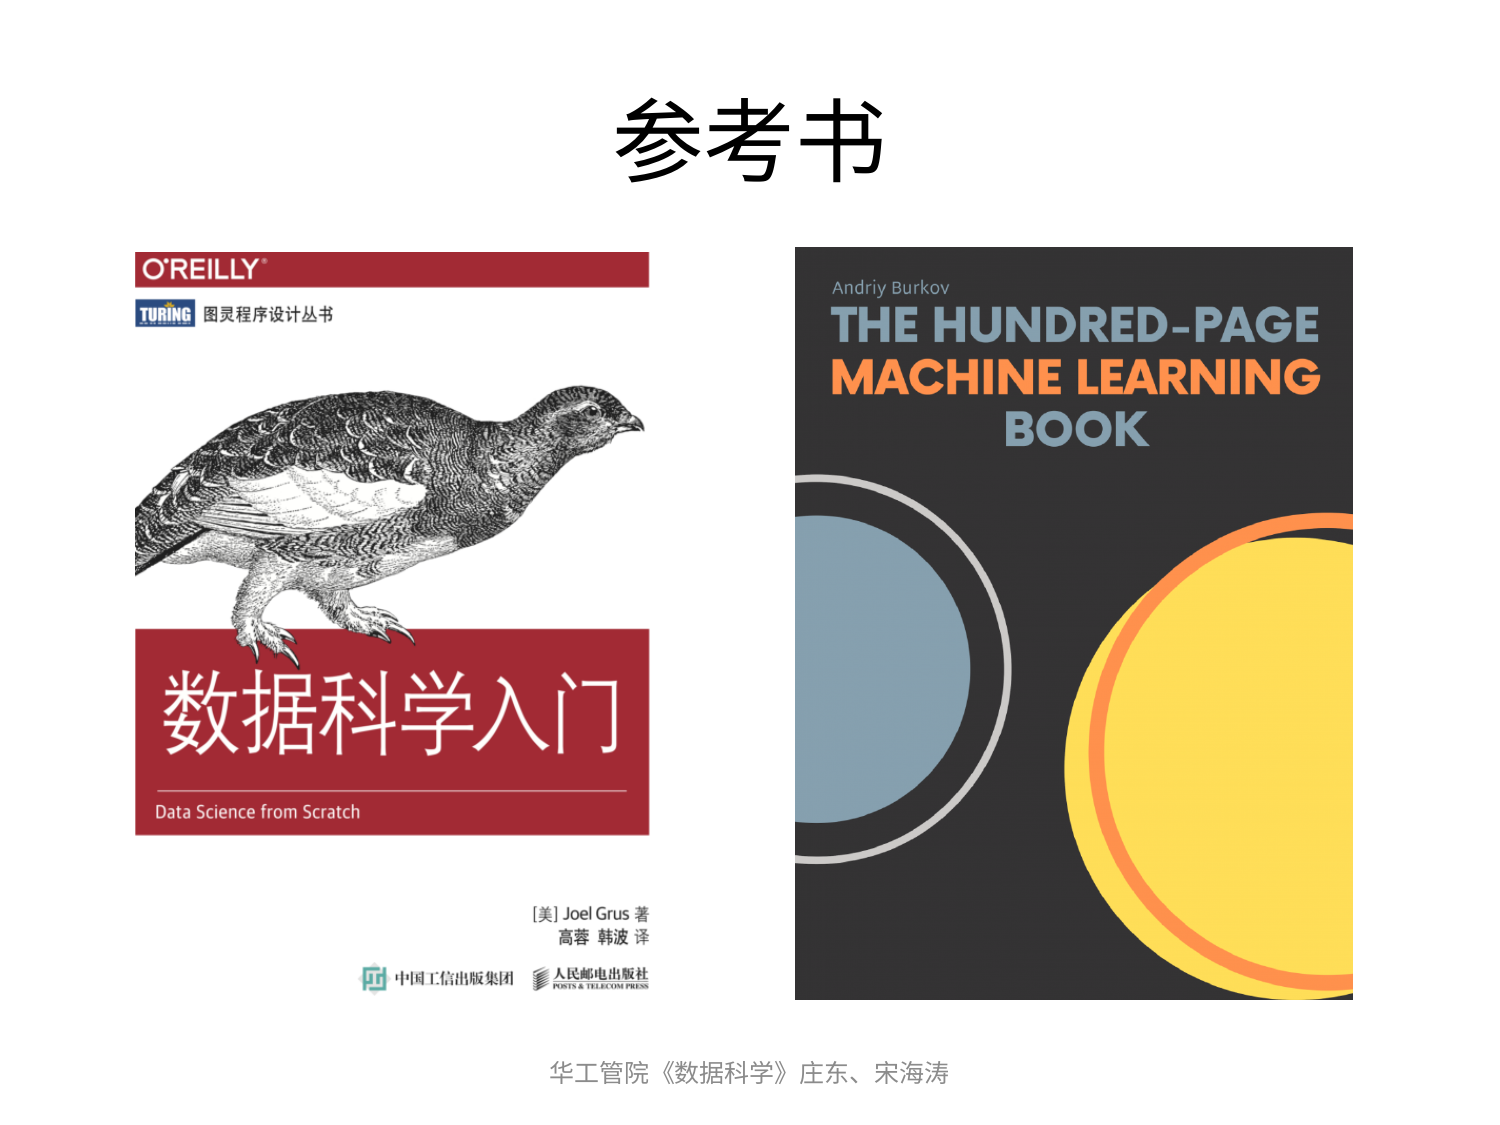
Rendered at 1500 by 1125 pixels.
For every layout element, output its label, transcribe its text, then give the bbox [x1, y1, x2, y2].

title 参考书 [75, 45, 1425, 233]
footer 华工管院《数据科学》庄东、宋海涛 [512, 1042, 988, 1103]
picture [135, 252, 654, 1000]
picture [795, 247, 1353, 1000]
